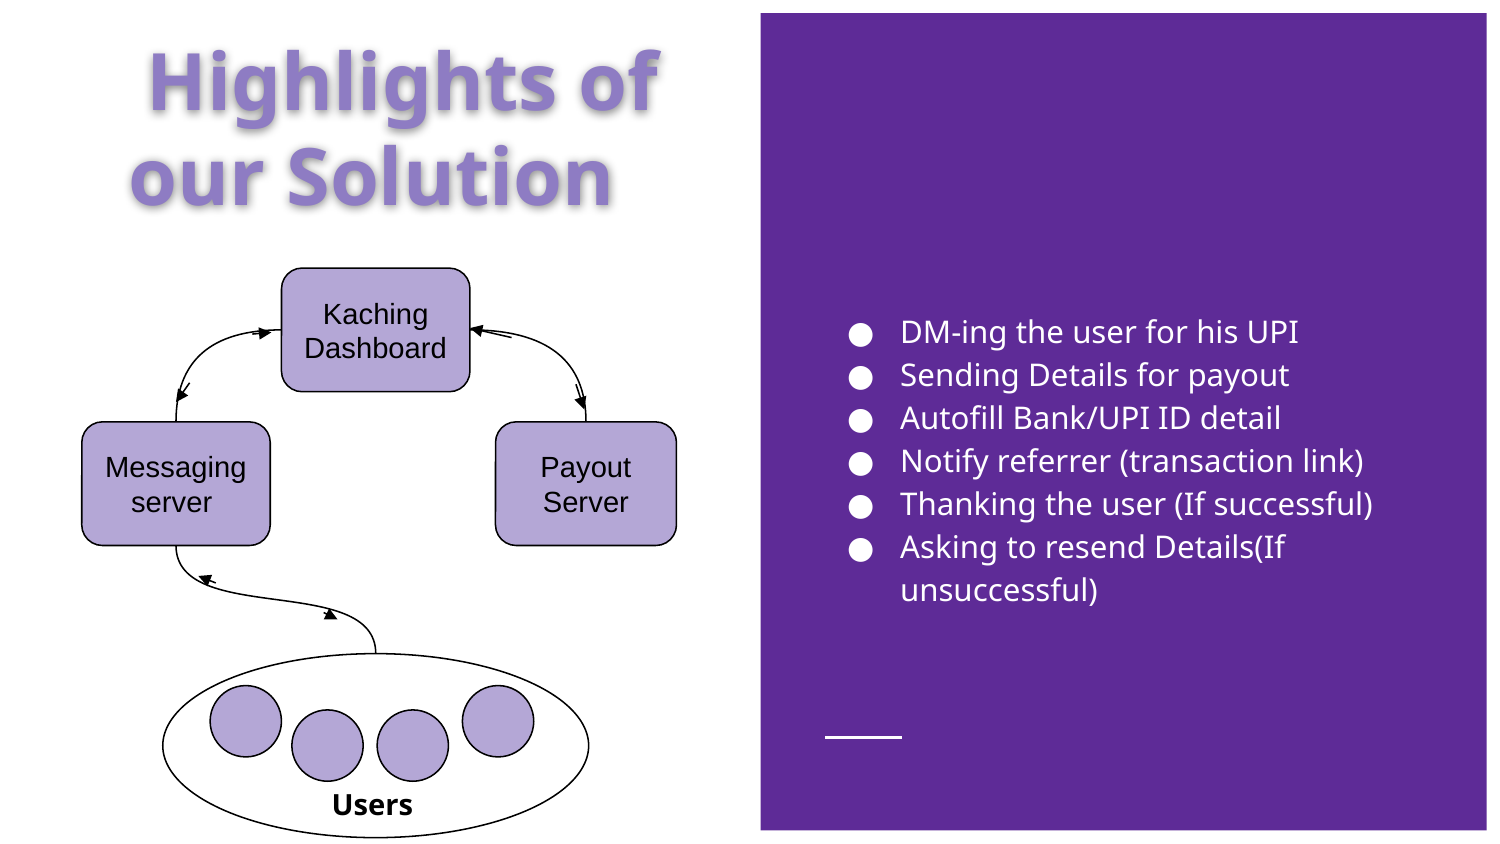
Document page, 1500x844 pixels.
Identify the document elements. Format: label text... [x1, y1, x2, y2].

text_box Kaching Dashboard [281, 268, 470, 392]
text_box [469, 327, 512, 338]
text_box Users [427, 828, 475, 836]
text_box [469, 329, 587, 423]
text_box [198, 575, 216, 584]
text_box Payout Server [495, 421, 677, 546]
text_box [182, 322, 275, 429]
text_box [575, 383, 585, 410]
text_box Messaging server [81, 421, 271, 546]
list DM-ing the user for his UPI Sending Details for payout Autofill Bank/UPI ID detail Notify referrer (transaction link) Thanking the user (If successful) Asking to resend Details(If unsuccessful) [810, 118, 1440, 725]
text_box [221, 499, 331, 700]
text_box [162, 653, 589, 838]
title Highlights of our Solution [10, 0, 734, 253]
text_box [175, 382, 190, 403]
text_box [323, 612, 338, 620]
